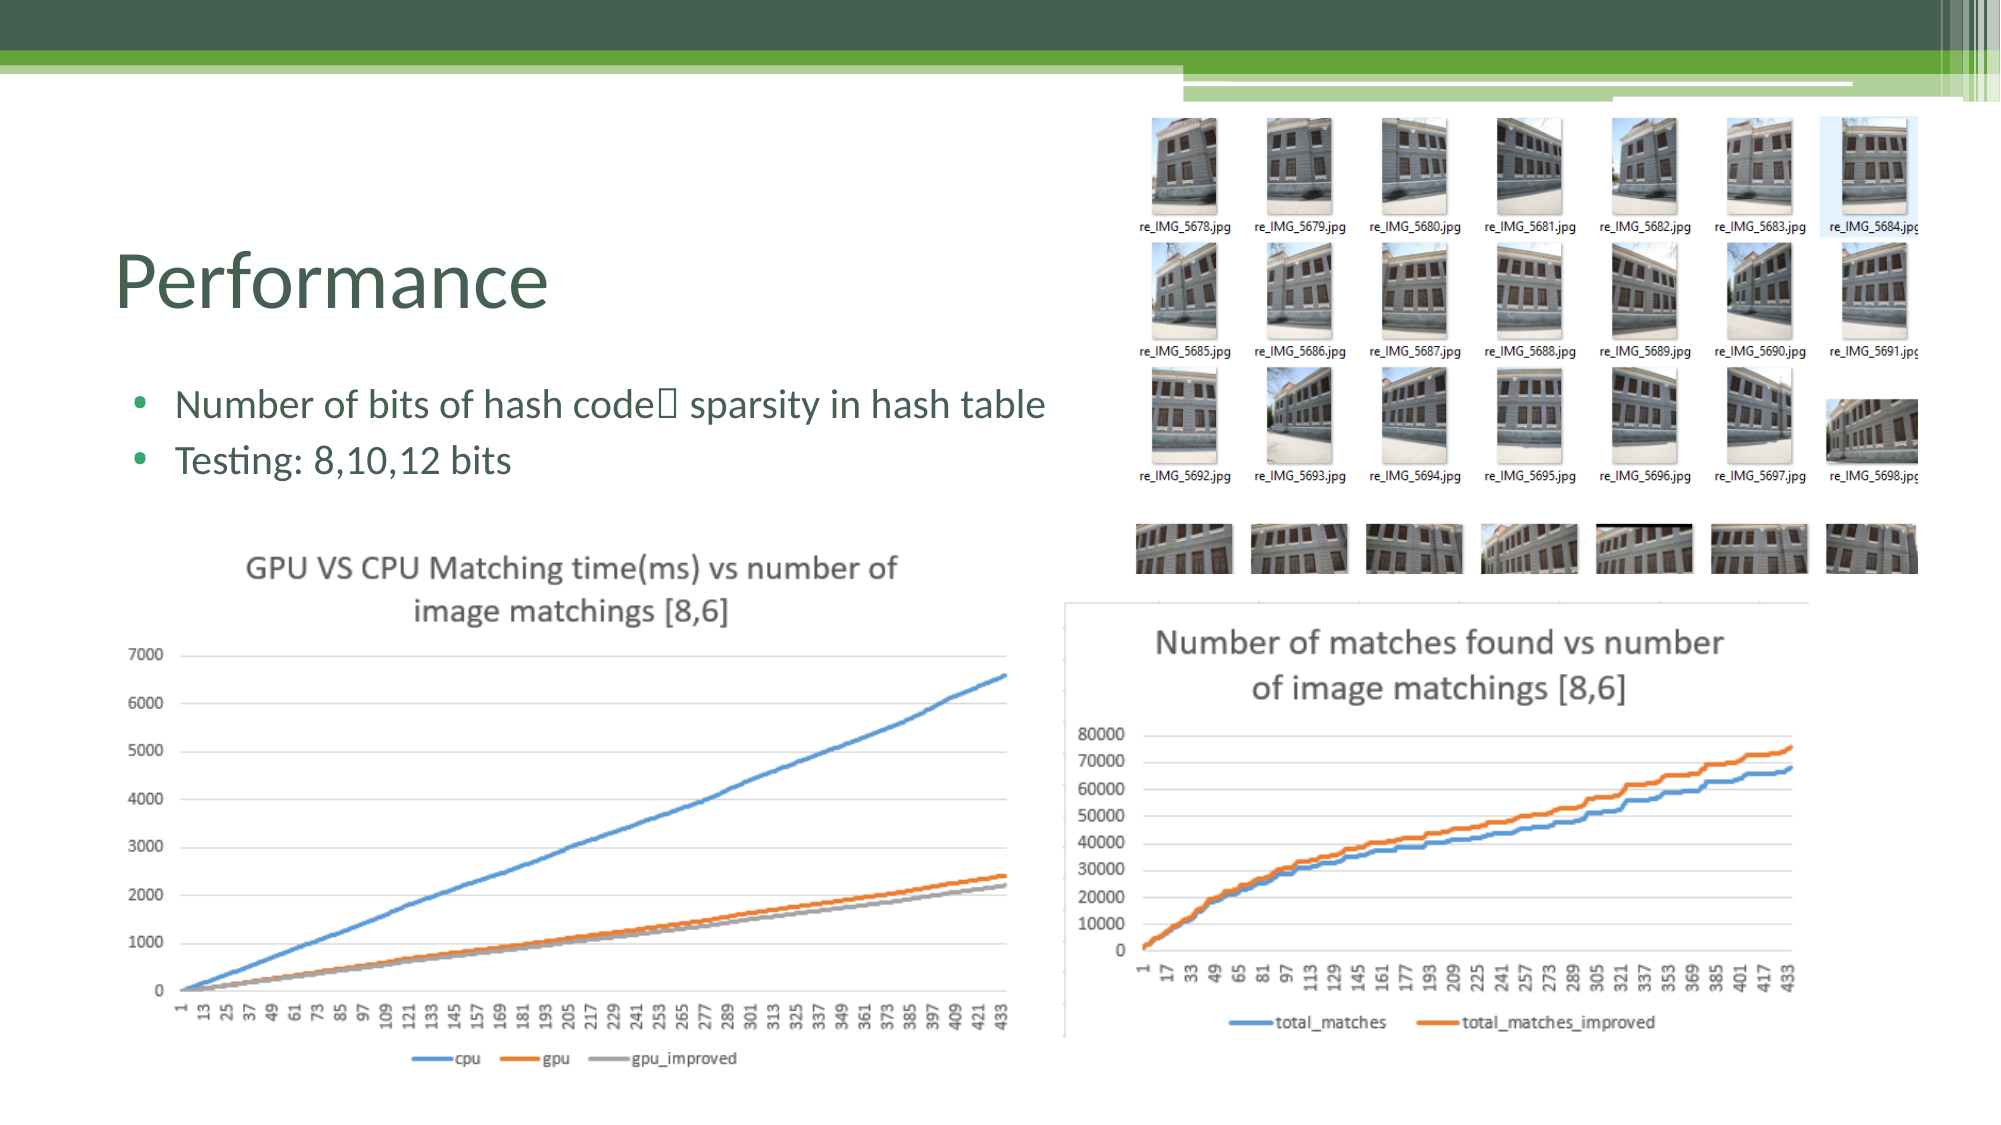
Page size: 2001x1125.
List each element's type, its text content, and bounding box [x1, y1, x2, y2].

title Performance [99, 187, 1133, 363]
picture [1063, 601, 1809, 1038]
picture [1133, 116, 1918, 574]
picture [117, 532, 1028, 1079]
list Number of bits of hash code sparsity in hash table Testing: 8,10,12 bits [99, 368, 1900, 1079]
